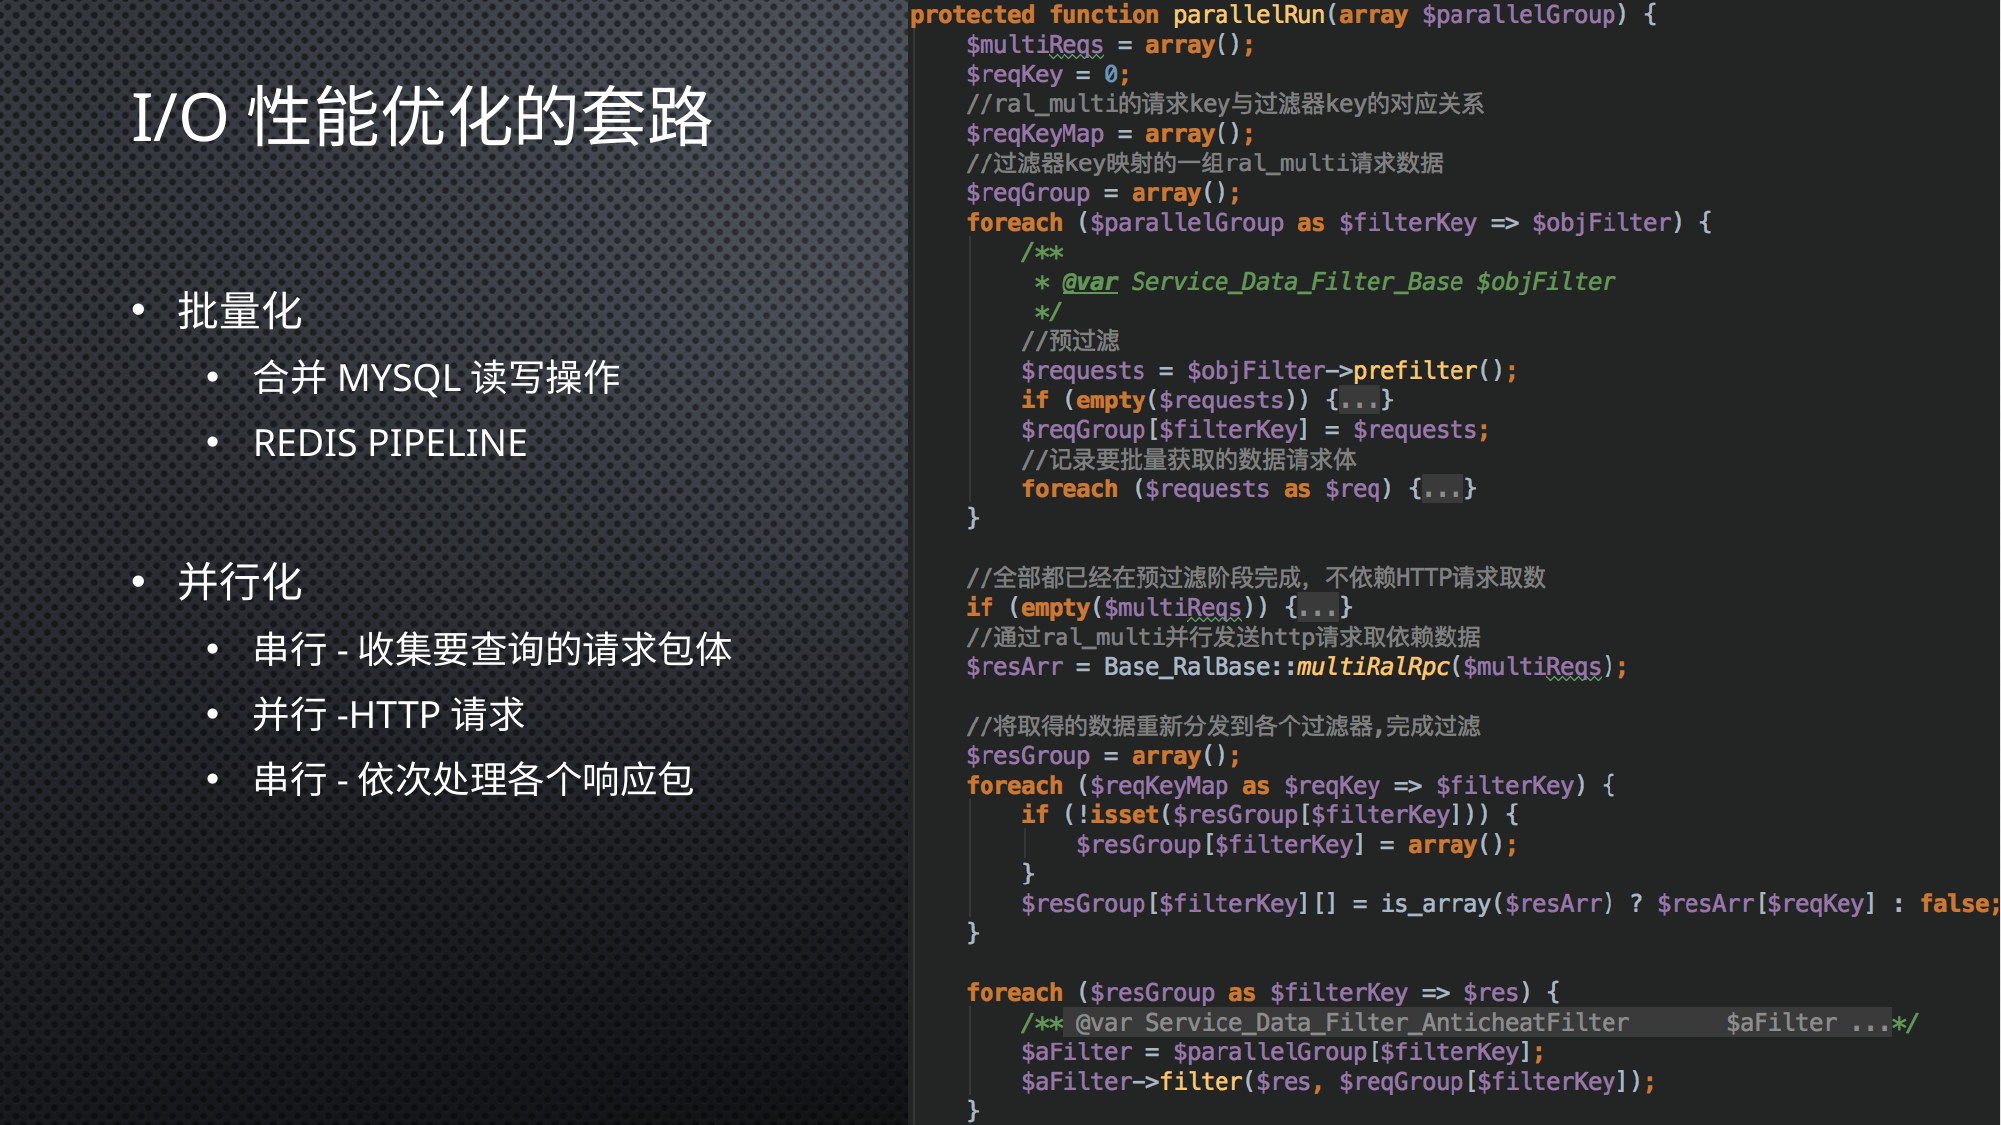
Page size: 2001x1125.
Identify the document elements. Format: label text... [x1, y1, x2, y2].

list 批量化 合并Mysql读写操作 Redis Pipeline 并行化 串行-收集要查询的请求包体 并行-HTTP请求 串行-依次处理各个响应包 [116, 194, 817, 835]
title I/O性能优化的套路 [116, 34, 908, 195]
picture [908, 0, 2000, 1125]
